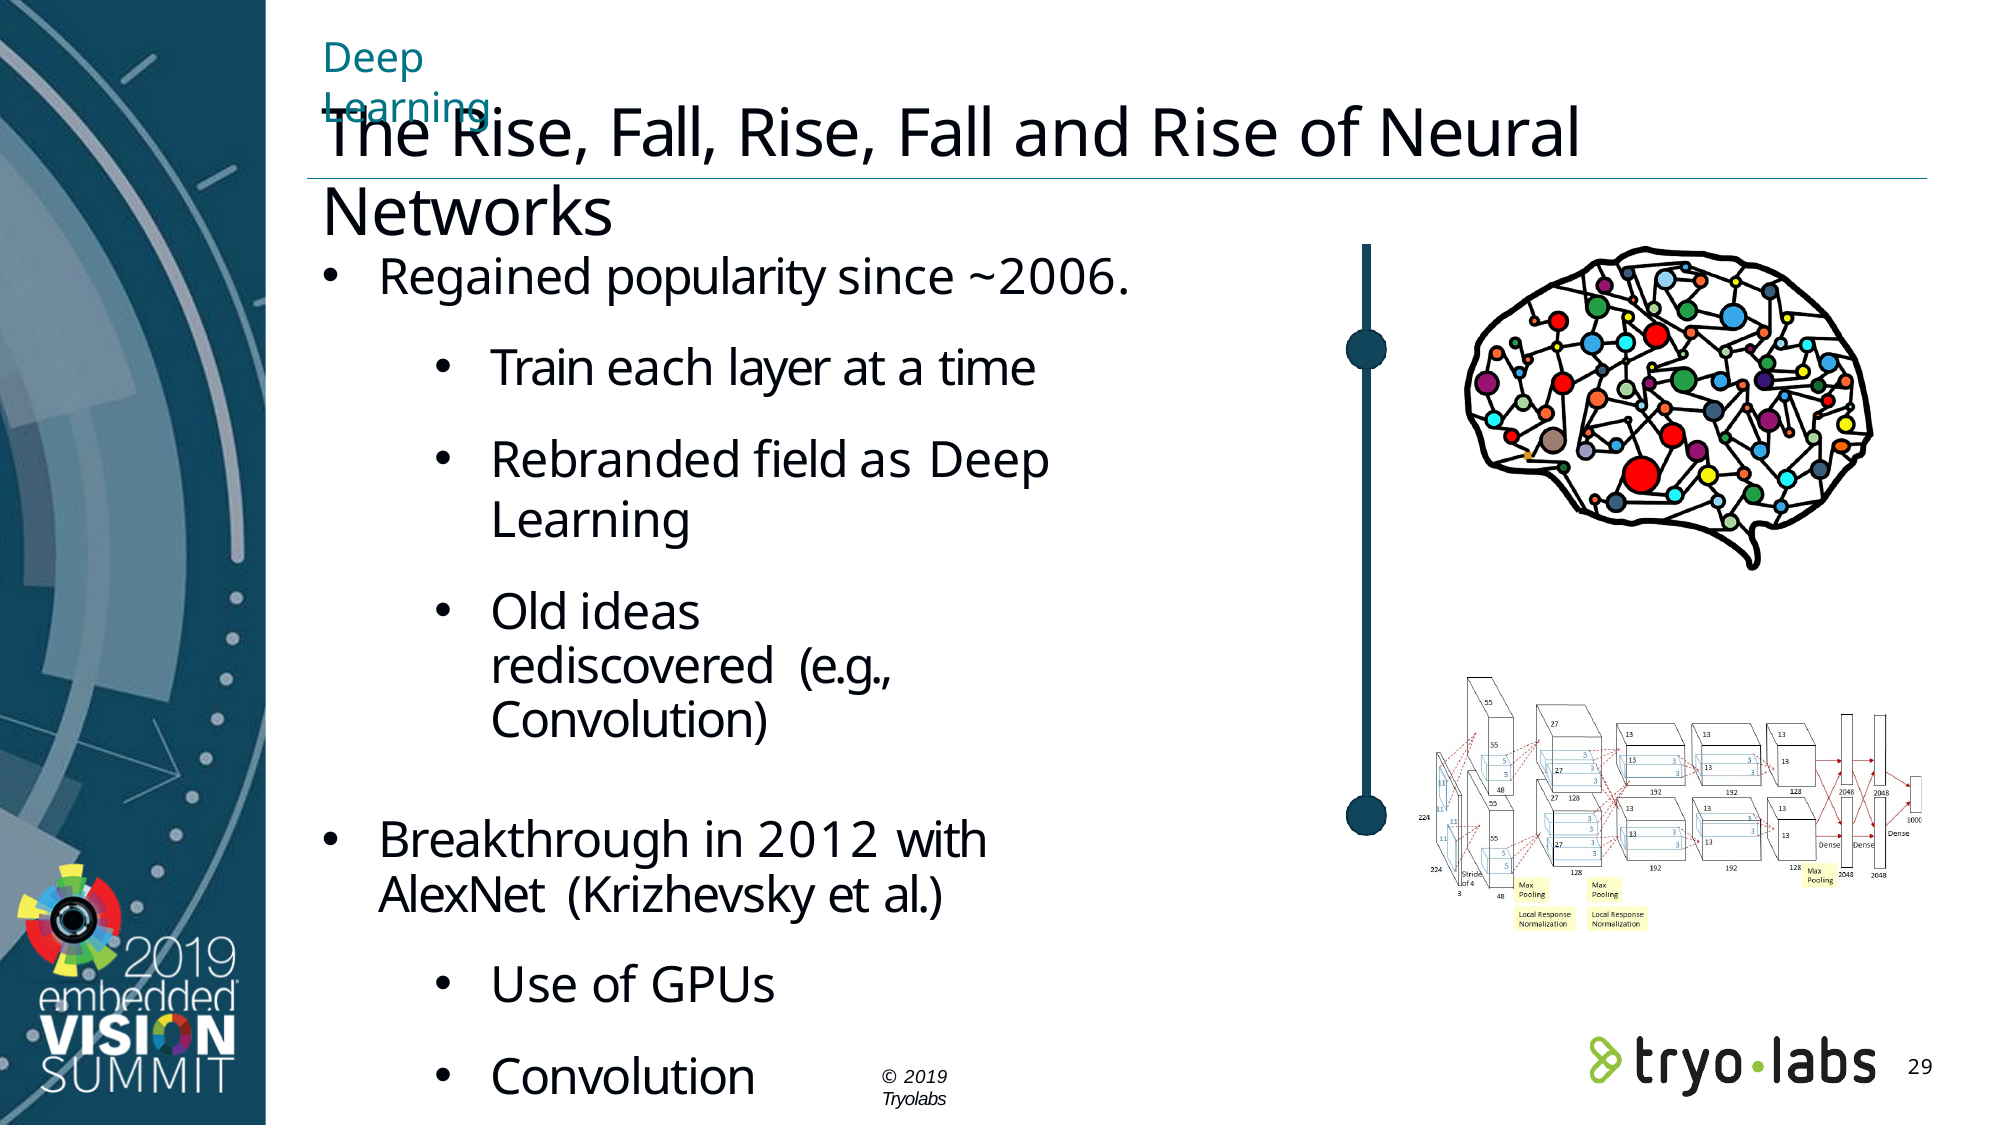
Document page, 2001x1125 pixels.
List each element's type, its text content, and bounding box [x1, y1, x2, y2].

text_box Regained popularity since ~2006. Train each layer at a time Rebranded field as Deep Learning Old ideas rediscovered (e.g., Convolution) Breakthrough in 2012 with AlexNet (Krizhevsky et al.) Use of GPUs Convolution [319, 210, 1212, 1105]
text_box Deep Learning [319, 28, 585, 131]
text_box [1345, 243, 1388, 837]
text_box [1463, 244, 1875, 572]
text_box [1418, 677, 1922, 931]
title The Rise, Fall, Rise, Fall and Rise of Neural Networks [177, 87, 1823, 278]
picture [0, 0, 266, 1125]
picture [1589, 1036, 1876, 1097]
slide_number 26 [1901, 1053, 1939, 1125]
footer © 2019 Tryolabs [879, 1063, 1018, 1125]
